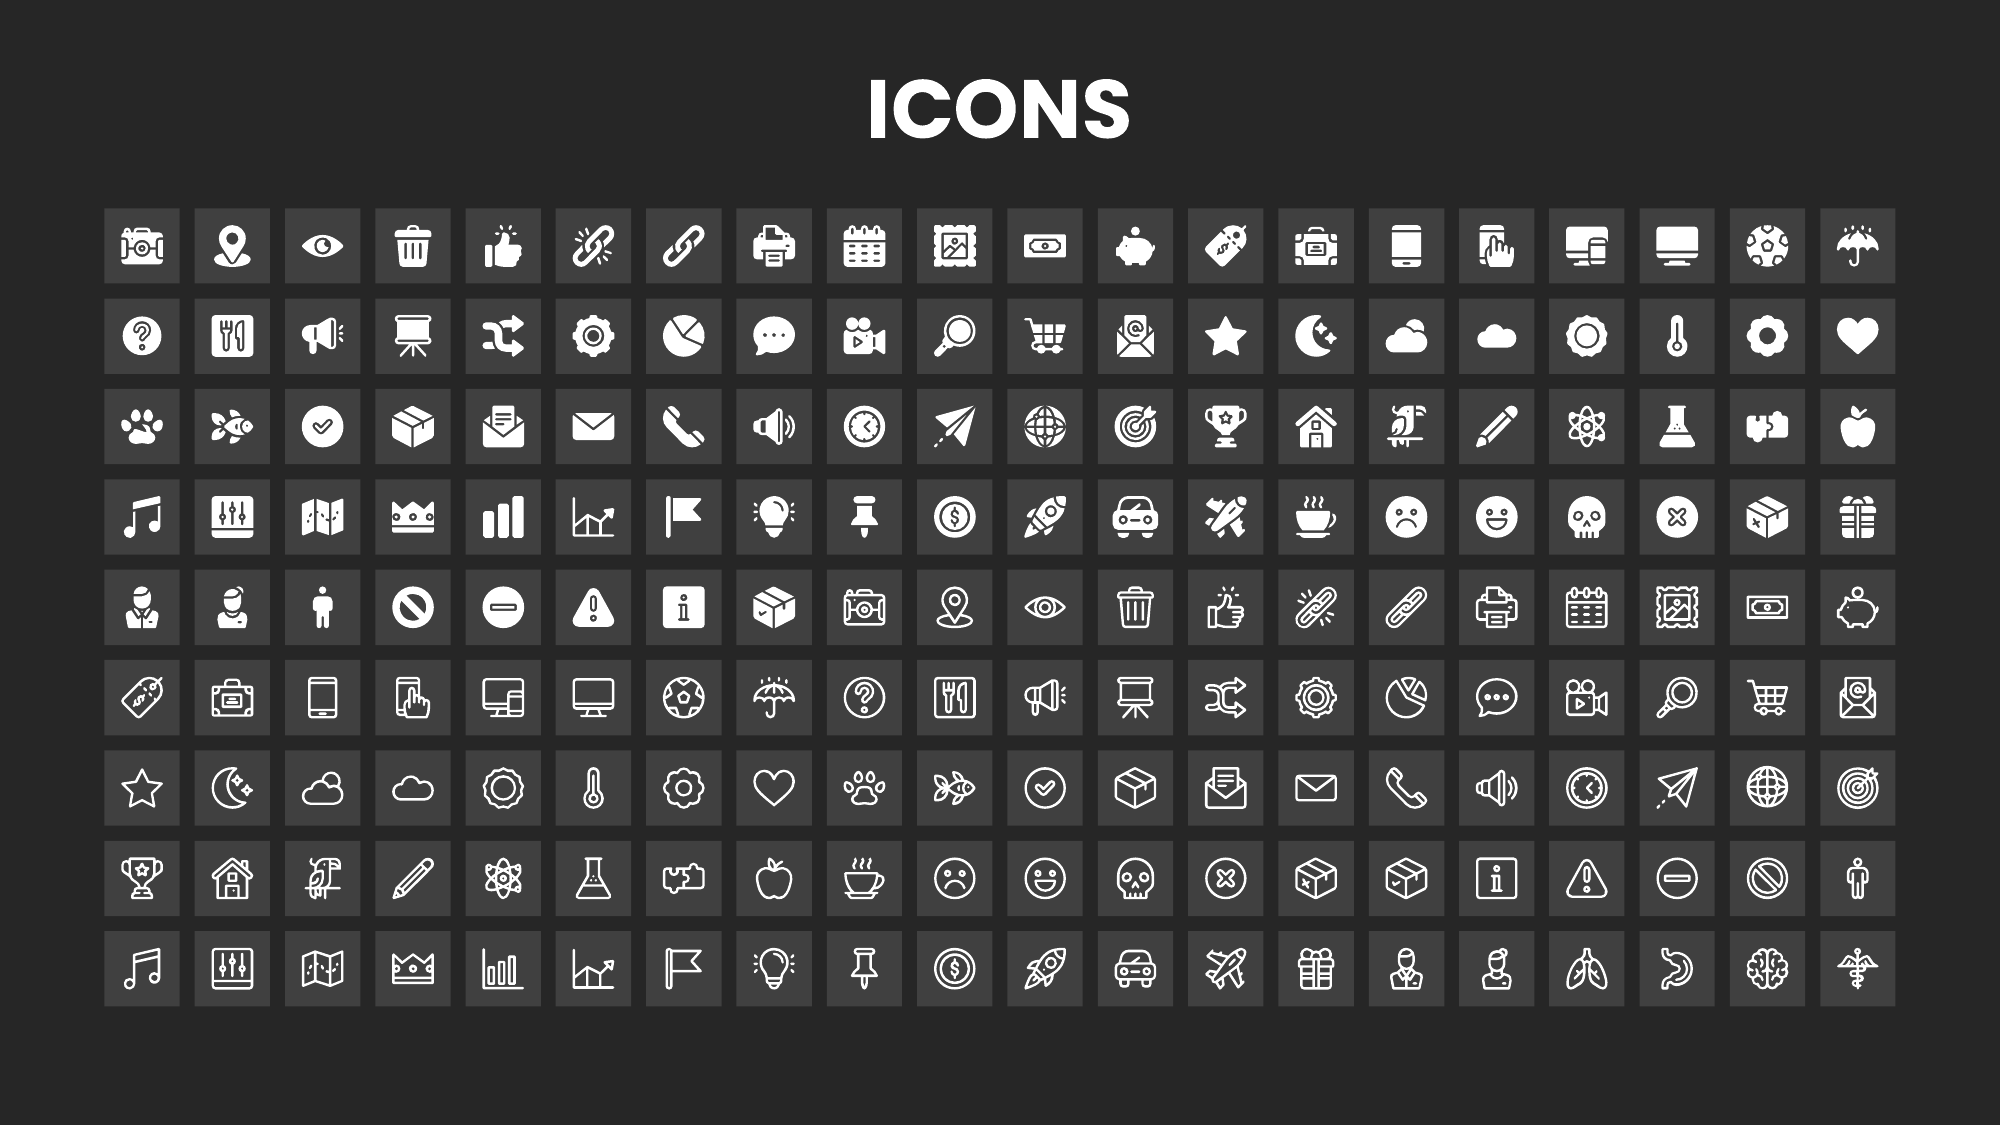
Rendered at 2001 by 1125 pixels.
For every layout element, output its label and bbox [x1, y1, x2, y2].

text_box [753, 947, 789, 990]
text_box [572, 225, 615, 267]
text_box [1566, 947, 1608, 990]
text_box [934, 496, 976, 538]
text_box [1391, 259, 1422, 267]
text_box [123, 511, 136, 538]
text_box [1656, 226, 1699, 251]
text_box [1112, 496, 1159, 530]
text_box [1114, 949, 1157, 988]
text_box [666, 496, 671, 538]
text_box [1746, 765, 1789, 808]
text_box [392, 501, 434, 526]
text_box [673, 498, 702, 521]
text_box [1480, 411, 1507, 436]
text_box [318, 586, 327, 594]
text_box [301, 498, 314, 536]
text_box [1479, 225, 1505, 230]
text_box [1303, 496, 1310, 509]
text_box [1475, 586, 1518, 629]
text_box [1031, 335, 1064, 354]
text_box [1205, 857, 1247, 900]
text_box [211, 767, 247, 809]
text_box [1566, 226, 1608, 251]
text_box [1391, 225, 1422, 230]
text_box [1842, 515, 1855, 521]
text_box [1842, 496, 1874, 504]
text_box [765, 252, 783, 267]
text_box [843, 225, 886, 240]
text_box [1024, 428, 1044, 448]
text_box [850, 785, 878, 806]
text_box [934, 771, 976, 806]
text_box [1839, 676, 1877, 719]
text_box [1386, 437, 1424, 448]
text_box [1746, 857, 1789, 900]
text_box [482, 315, 524, 357]
text_box [844, 872, 885, 900]
text_box [392, 406, 434, 448]
text_box [485, 857, 522, 900]
text_box [1479, 232, 1514, 267]
text_box [123, 947, 161, 990]
text_box [1837, 767, 1879, 810]
text_box [934, 857, 976, 900]
text_box [223, 586, 244, 611]
text_box [1659, 434, 1695, 448]
text_box [1568, 405, 1606, 448]
text_box [843, 589, 886, 626]
text_box [1746, 595, 1789, 619]
text_box [1295, 405, 1337, 448]
text_box [1204, 767, 1247, 809]
text_box [1228, 958, 1236, 967]
text_box [482, 586, 525, 629]
text_box [1590, 246, 1606, 259]
text_box [1116, 235, 1155, 266]
text_box [865, 770, 876, 784]
text_box [1114, 405, 1157, 448]
text_box [572, 497, 615, 537]
text_box [485, 244, 493, 267]
text_box [1148, 325, 1153, 334]
text_box [301, 950, 344, 987]
text_box [948, 320, 971, 342]
text_box [125, 610, 141, 629]
text_box [1507, 776, 1518, 800]
text_box [1311, 496, 1317, 509]
text_box [1746, 496, 1789, 538]
text_box [859, 857, 865, 870]
text_box [1044, 324, 1054, 333]
text_box [853, 770, 864, 784]
text_box [1481, 947, 1512, 990]
text_box [224, 409, 254, 436]
text_box [662, 767, 705, 809]
text_box [1840, 405, 1876, 448]
text_box [753, 408, 783, 445]
text_box [1117, 586, 1154, 629]
text_box [843, 317, 886, 355]
text_box [1318, 496, 1324, 509]
text_box [211, 530, 254, 538]
text_box [143, 409, 154, 422]
text_box [394, 225, 432, 238]
text_box [1118, 325, 1123, 334]
text_box [1842, 528, 1855, 538]
text_box [1385, 586, 1428, 629]
text_box [1746, 410, 1789, 443]
text_box [1205, 405, 1247, 436]
text_box [753, 586, 796, 629]
text_box [482, 678, 525, 718]
text_box [1656, 586, 1699, 629]
text_box [392, 586, 434, 629]
text_box [1846, 857, 1869, 900]
text_box [935, 405, 976, 447]
text_box [1024, 405, 1044, 426]
text_box [1214, 437, 1237, 448]
text_box [1385, 319, 1428, 353]
text_box [1046, 405, 1066, 426]
text_box [572, 588, 615, 627]
text_box [483, 511, 495, 538]
text_box [211, 496, 254, 528]
text_box [211, 947, 254, 990]
text_box [662, 315, 705, 357]
text_box [1416, 405, 1427, 414]
text_box [1385, 857, 1428, 900]
text_box [1566, 767, 1608, 809]
text_box [214, 225, 251, 267]
text_box [301, 317, 337, 355]
text_box [121, 419, 132, 432]
text_box [934, 225, 976, 267]
text_box [1477, 324, 1517, 348]
text_box [1656, 496, 1699, 538]
text_box [1114, 767, 1157, 809]
text_box [394, 315, 432, 357]
text_box [1385, 496, 1428, 538]
text_box [392, 953, 434, 985]
text_box [1861, 528, 1874, 538]
text_box [1295, 315, 1331, 357]
text_box [1324, 332, 1337, 345]
text_box [121, 768, 163, 808]
text_box [866, 857, 872, 870]
text_box [1296, 510, 1337, 531]
text_box [572, 413, 615, 441]
text_box [853, 496, 876, 504]
text_box [132, 496, 161, 510]
text_box [1295, 676, 1337, 719]
text_box [392, 857, 434, 900]
text_box [861, 527, 868, 538]
text_box [1566, 253, 1589, 259]
text_box [1295, 857, 1337, 900]
text_box [1026, 496, 1066, 530]
text_box [1746, 948, 1789, 990]
text_box [1205, 496, 1247, 538]
text_box [662, 406, 701, 448]
text_box [1836, 317, 1879, 355]
text_box [1476, 436, 1487, 448]
text_box [1656, 857, 1698, 900]
text_box [662, 862, 705, 895]
text_box [665, 947, 702, 990]
text_box [1666, 315, 1688, 357]
text_box [1024, 318, 1043, 333]
text_box [662, 676, 705, 719]
text_box [1475, 678, 1518, 718]
text_box [1475, 769, 1506, 807]
text_box [482, 948, 525, 990]
text_box [392, 527, 434, 533]
text_box [934, 947, 976, 990]
text_box [1475, 496, 1518, 538]
text_box [152, 419, 163, 432]
text_box [1568, 496, 1606, 538]
text_box [1205, 947, 1247, 990]
text_box [1308, 226, 1325, 232]
text_box [933, 315, 976, 357]
text_box [331, 498, 344, 536]
text_box [316, 498, 329, 536]
text_box [934, 676, 976, 719]
text_box [217, 611, 248, 629]
text_box [229, 436, 241, 444]
text_box [143, 610, 159, 629]
text_box [130, 409, 141, 422]
text_box [785, 415, 795, 439]
text_box [1391, 232, 1422, 257]
text_box [1836, 230, 1879, 267]
text_box [1566, 858, 1608, 898]
text_box [1024, 767, 1066, 809]
text_box [753, 681, 796, 719]
text_box [843, 676, 886, 719]
text_box [1836, 586, 1879, 629]
text_box [301, 405, 344, 448]
text_box [1656, 799, 1666, 809]
text_box [572, 678, 615, 718]
text_box [1141, 532, 1154, 538]
text_box [1124, 315, 1147, 343]
text_box [211, 315, 254, 357]
text_box [302, 234, 344, 258]
text_box [482, 767, 525, 809]
text_box [572, 948, 615, 989]
text_box [1385, 767, 1428, 809]
text_box [1296, 532, 1331, 538]
text_box [1295, 234, 1337, 265]
text_box [843, 242, 886, 267]
text_box [1746, 225, 1789, 267]
text_box [1400, 676, 1428, 702]
text_box [1297, 947, 1335, 990]
text_box [753, 225, 796, 260]
text_box [1665, 405, 1689, 433]
text_box [1663, 260, 1691, 266]
text_box [1657, 767, 1698, 808]
text_box [753, 496, 789, 526]
text_box [148, 505, 161, 532]
text_box [211, 857, 254, 900]
text_box [1385, 679, 1426, 719]
text_box [1295, 586, 1337, 629]
text_box [850, 947, 878, 990]
text_box [874, 781, 886, 793]
text_box [1117, 532, 1130, 538]
text_box [852, 857, 857, 870]
text_box [1295, 774, 1337, 802]
text_box [211, 413, 226, 426]
text_box [133, 586, 151, 617]
text_box [1661, 947, 1693, 990]
text_box [1656, 676, 1698, 719]
text_box [304, 857, 341, 900]
text_box [1204, 225, 1247, 267]
text_box [1837, 947, 1879, 990]
text_box [1130, 226, 1140, 236]
text_box [1487, 417, 1512, 444]
text_box [128, 424, 156, 444]
text_box [121, 857, 163, 900]
text_box [755, 857, 793, 900]
text_box [936, 586, 974, 629]
text_box [121, 676, 163, 719]
text_box [308, 676, 338, 719]
text_box [583, 767, 604, 809]
text_box [1839, 506, 1855, 514]
text_box [121, 227, 163, 265]
text_box [1207, 593, 1245, 629]
text_box [1656, 253, 1699, 259]
text_box [1205, 316, 1247, 356]
text_box [1390, 947, 1423, 990]
text_box [1024, 596, 1066, 619]
text_box [240, 784, 254, 797]
text_box [1861, 515, 1874, 521]
text_box [312, 596, 333, 629]
text_box [1746, 315, 1789, 357]
text_box [1117, 331, 1154, 357]
text_box [1861, 506, 1877, 514]
text_box [843, 781, 855, 793]
text_box [1044, 525, 1054, 536]
text_box [1573, 260, 1606, 266]
text_box [662, 225, 705, 267]
text_box [494, 232, 522, 267]
text_box [662, 586, 705, 629]
text_box [301, 771, 344, 805]
text_box [392, 775, 434, 801]
text_box [1566, 679, 1608, 717]
text_box [1117, 676, 1154, 719]
text_box [572, 315, 615, 357]
text_box [1055, 324, 1066, 333]
text_box [753, 316, 796, 356]
text_box [1024, 857, 1066, 900]
text_box [211, 428, 226, 441]
text_box [1204, 676, 1247, 719]
text_box [1566, 315, 1608, 357]
text_box [753, 769, 796, 807]
text_box [765, 527, 783, 538]
text_box [1565, 586, 1608, 629]
text_box [1476, 857, 1518, 900]
text_box [498, 503, 509, 538]
text_box [843, 405, 886, 448]
text_box [122, 316, 162, 356]
text_box [1024, 679, 1059, 717]
text_box [1024, 947, 1066, 990]
text_box [692, 430, 705, 443]
text_box [1046, 418, 1066, 448]
text_box [851, 505, 879, 526]
text_box [575, 857, 611, 900]
text_box [397, 239, 429, 267]
text_box [512, 496, 524, 538]
text_box [941, 504, 968, 530]
text_box [1504, 405, 1518, 419]
text_box [1746, 679, 1789, 716]
text_box [1416, 411, 1425, 416]
text_box [1116, 857, 1155, 900]
text_box [1024, 523, 1039, 538]
text_box [482, 405, 525, 448]
text_box [1024, 234, 1066, 258]
text_box [211, 678, 254, 717]
text_box [1391, 405, 1414, 436]
text_box [396, 676, 431, 719]
